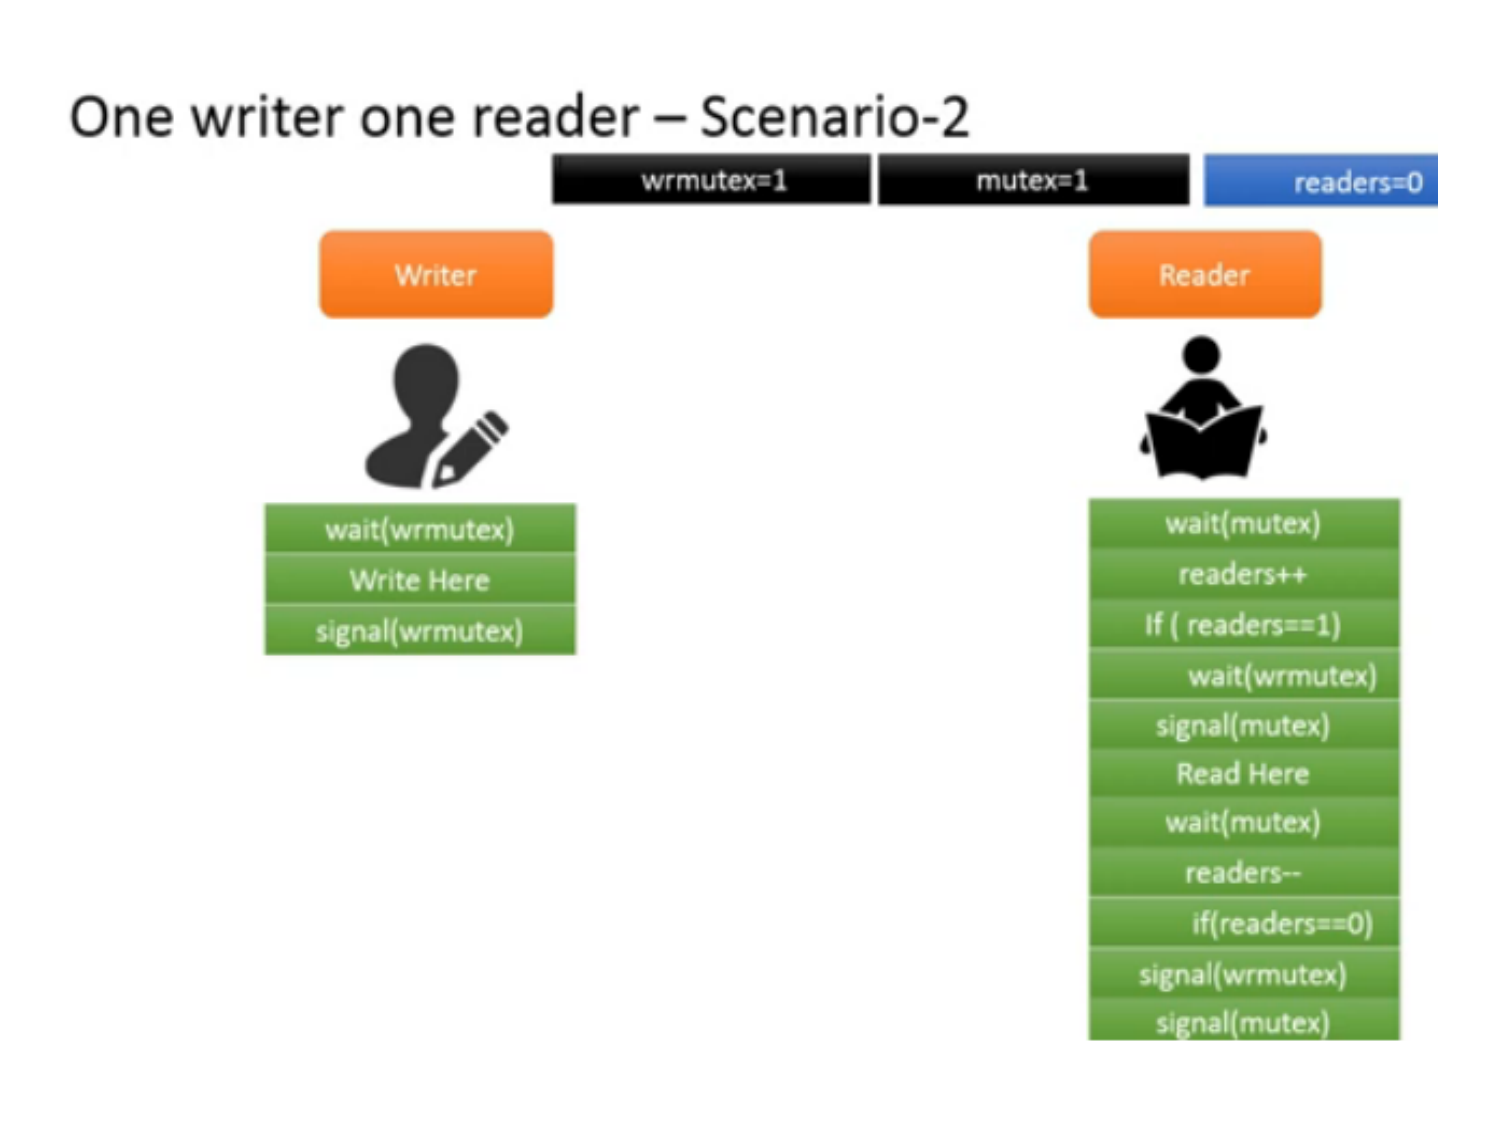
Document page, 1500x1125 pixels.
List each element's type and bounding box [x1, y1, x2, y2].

picture [62, 74, 1438, 1063]
